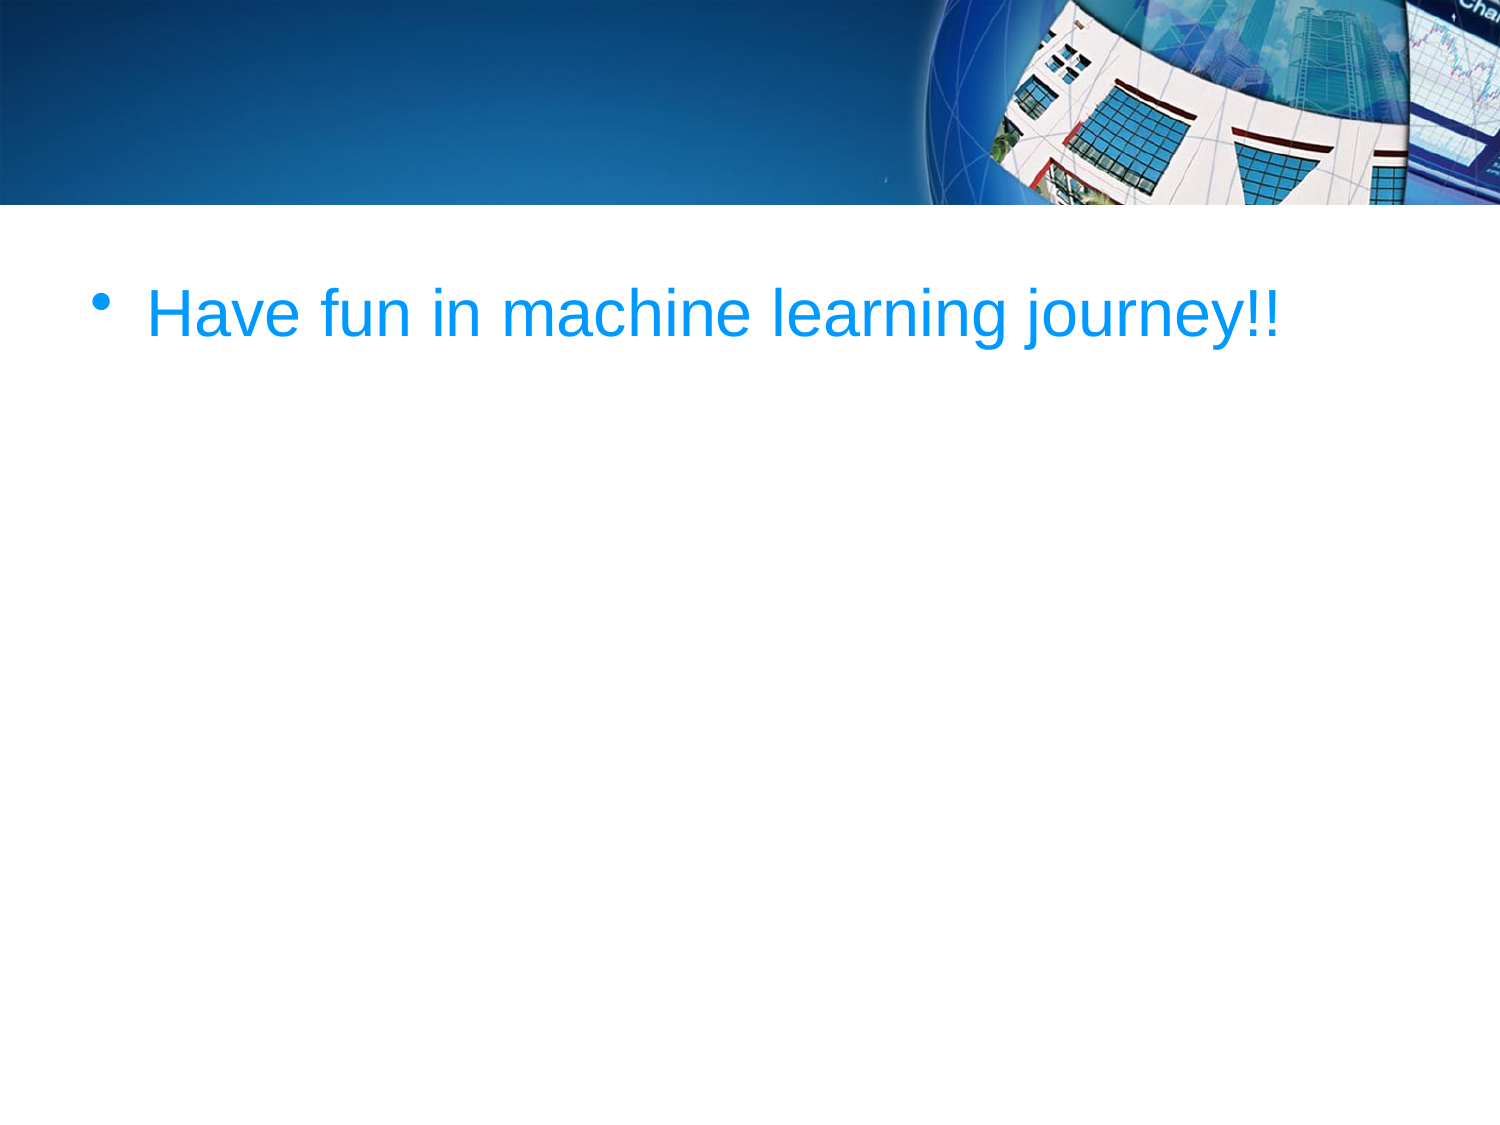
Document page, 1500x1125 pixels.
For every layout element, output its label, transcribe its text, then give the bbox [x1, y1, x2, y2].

list Have fun in machine learning journey!! [75, 262, 1425, 1005]
picture [0, 0, 1500, 205]
